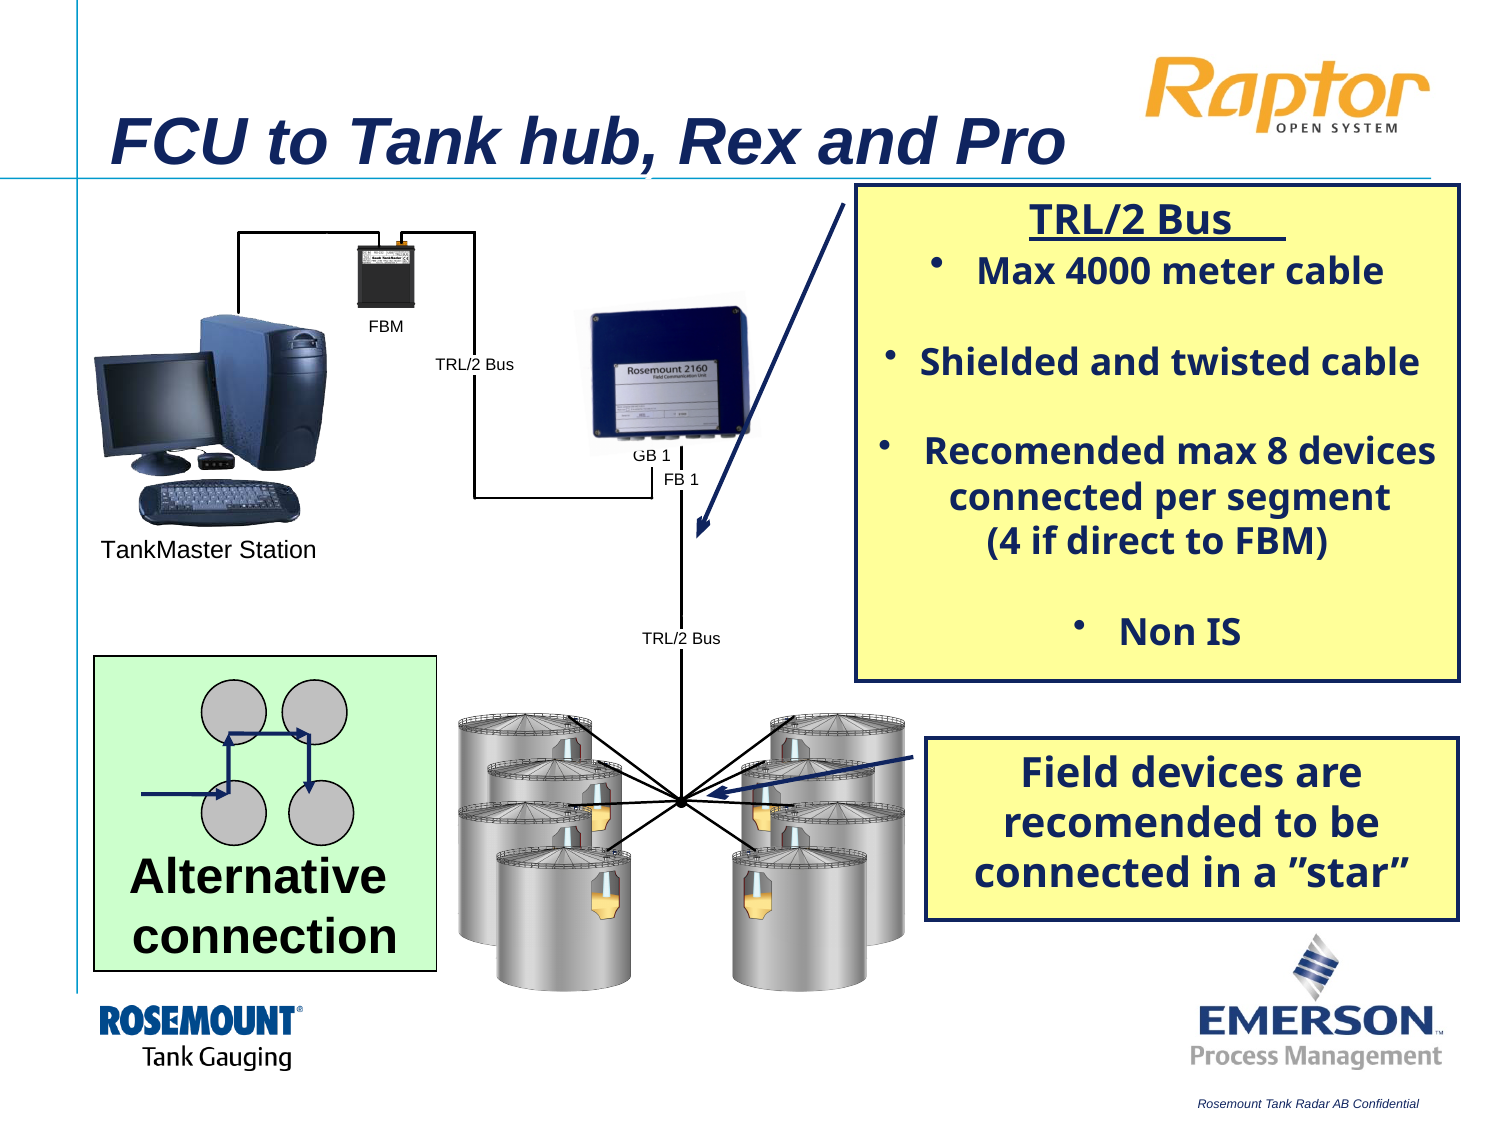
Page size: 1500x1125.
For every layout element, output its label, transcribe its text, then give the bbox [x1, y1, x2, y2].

picture [1173, 905, 1461, 1098]
picture [100, 1005, 303, 1071]
picture [1139, 54, 1436, 135]
picture [580, 299, 761, 447]
text_box TRL/2 Bus Max 4000 meter cable Shielded and twisted cable Recomended max 8 devices connected per segment (4 if direct to FBM) Non IS [856, 184, 1459, 681]
title FCU to Tank hub, Rex and Pro [95, 66, 1342, 186]
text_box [88, 228, 746, 811]
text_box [454, 709, 909, 995]
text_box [93, 656, 437, 973]
text_box Field devices are recomended to be connected in a ”star” [925, 738, 1458, 920]
